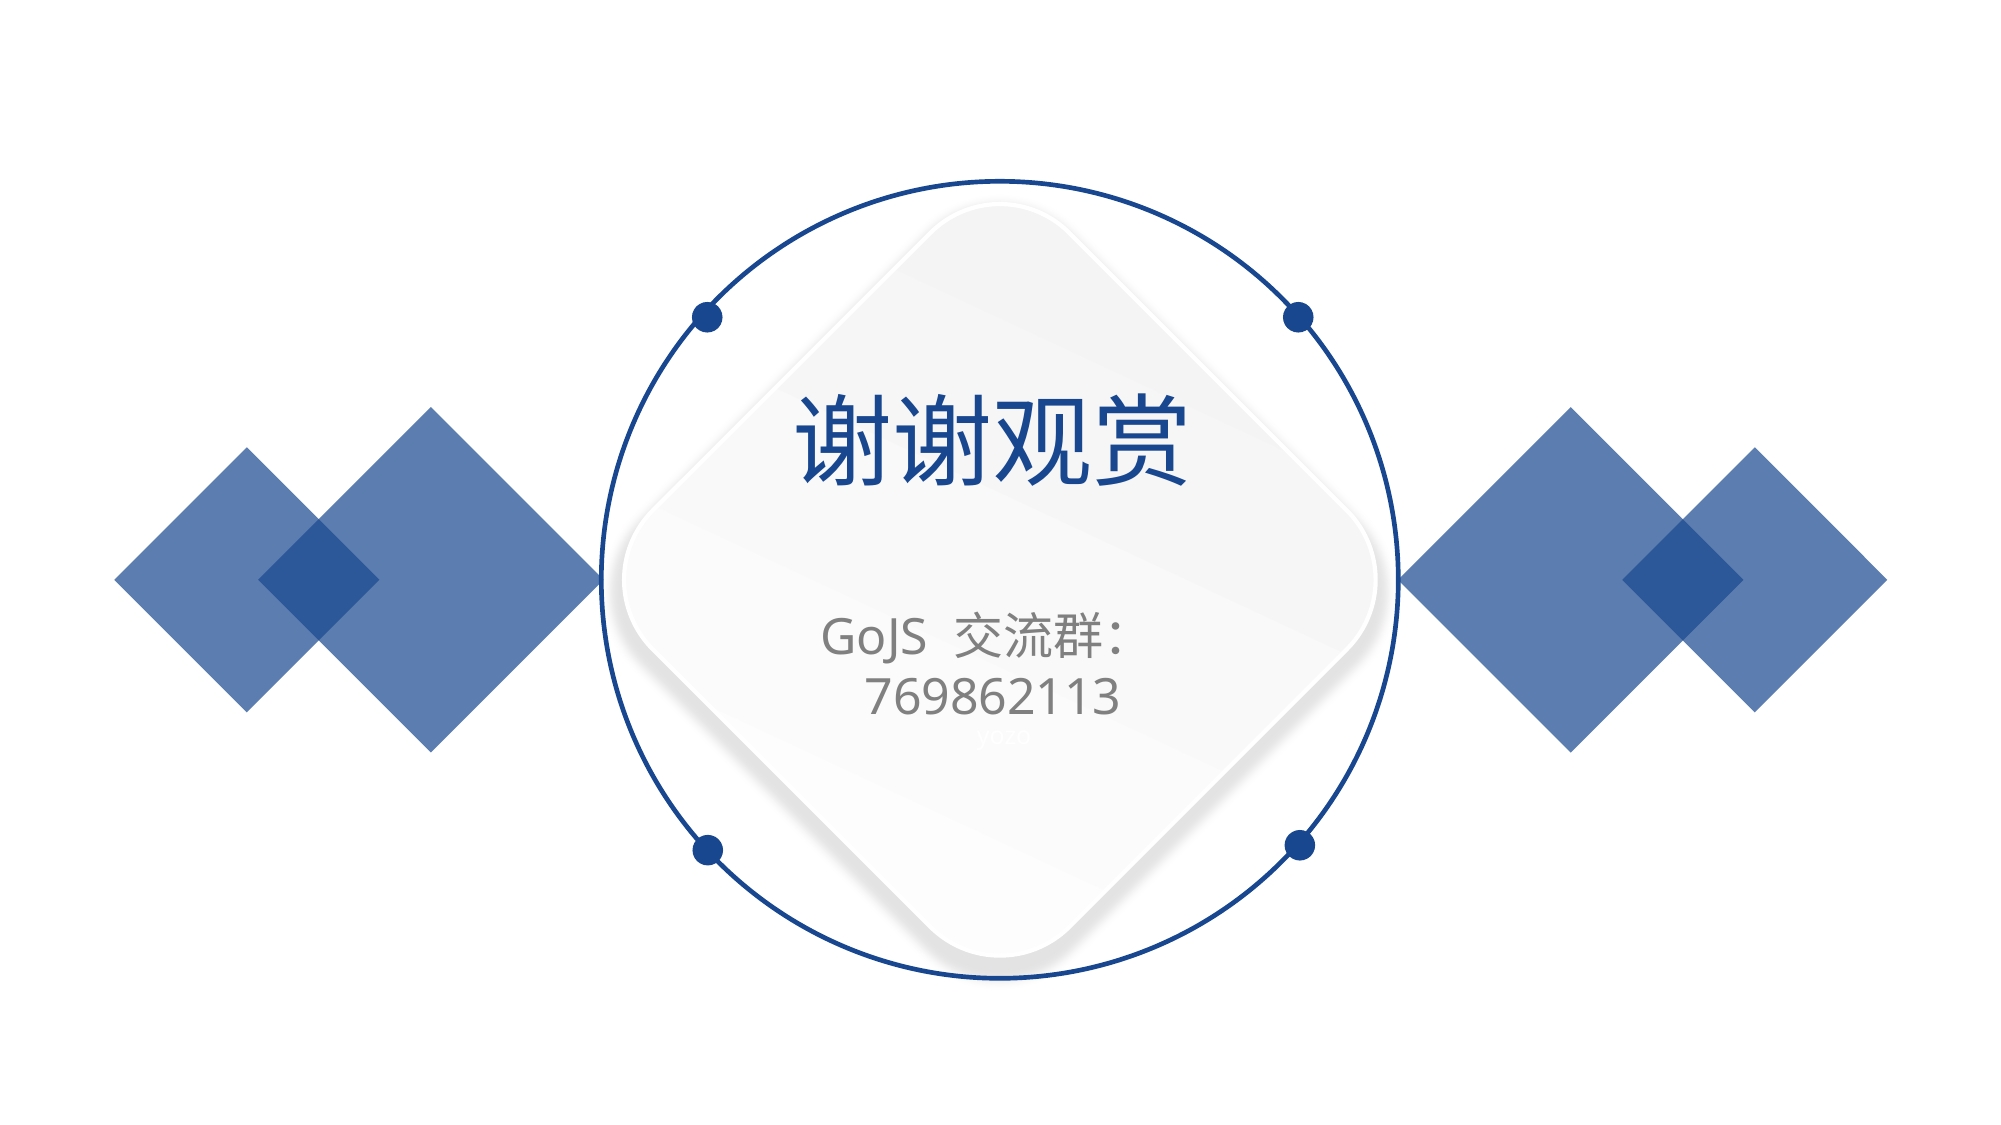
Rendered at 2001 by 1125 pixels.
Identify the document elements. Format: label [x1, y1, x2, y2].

text_box [1316, 335, 1400, 825]
text_box [713, 180, 1287, 301]
text_box [692, 301, 1314, 866]
text_box [1400, 405, 1683, 755]
text_box [600, 326, 691, 834]
text_box [1620, 445, 1889, 714]
text_box [319, 405, 600, 754]
text_box [112, 445, 381, 714]
text_box [720, 866, 1279, 980]
